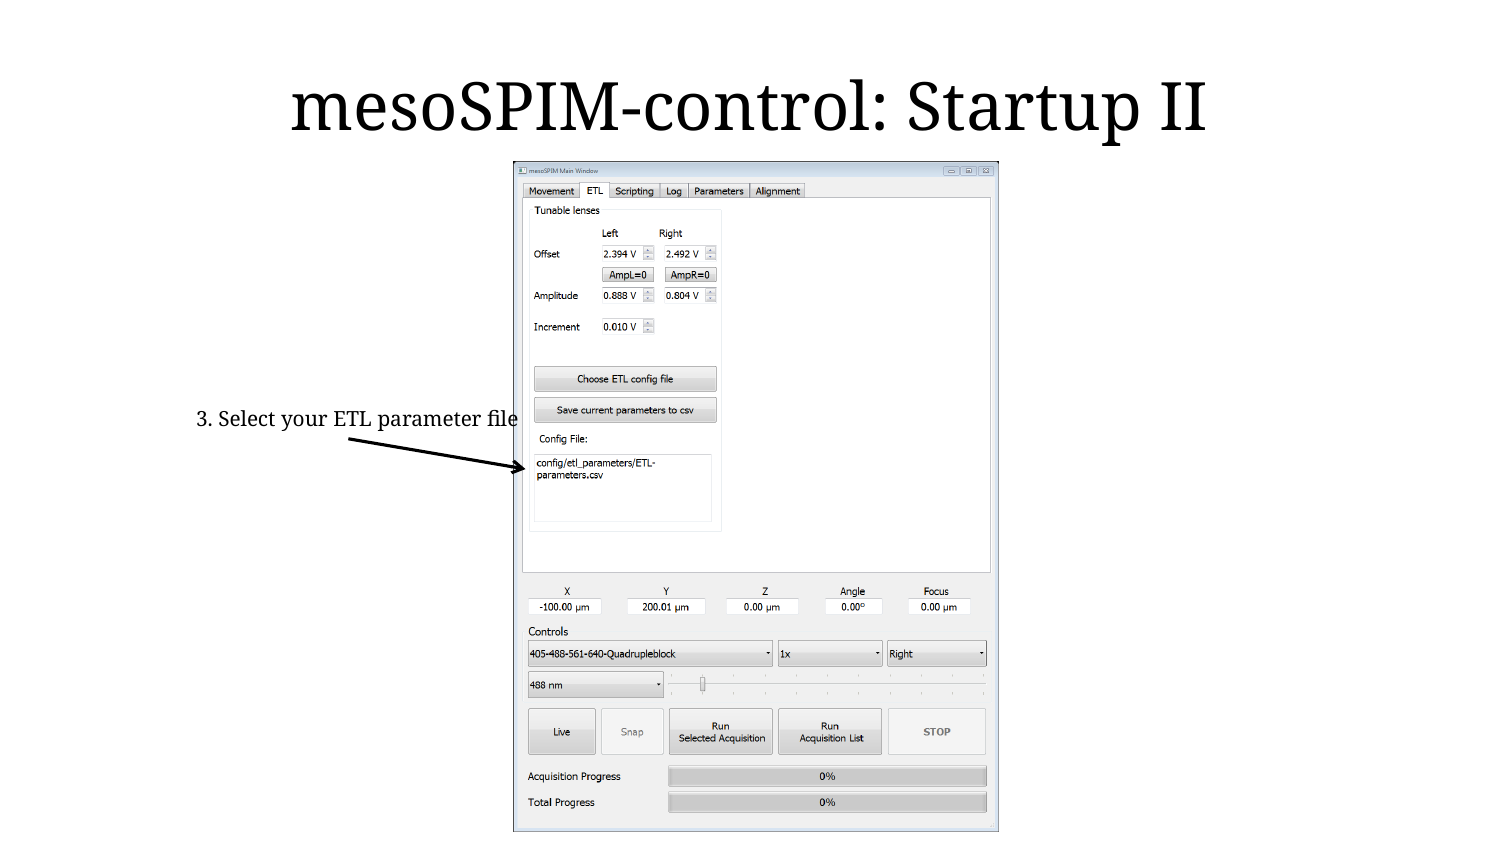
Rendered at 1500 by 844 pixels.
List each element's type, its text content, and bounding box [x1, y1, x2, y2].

picture [513, 161, 999, 832]
title mesoSPIM-control: Startup II [75, 33, 1425, 175]
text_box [348, 438, 526, 470]
text_box 3. Select your ETL parameter file [181, 398, 508, 439]
